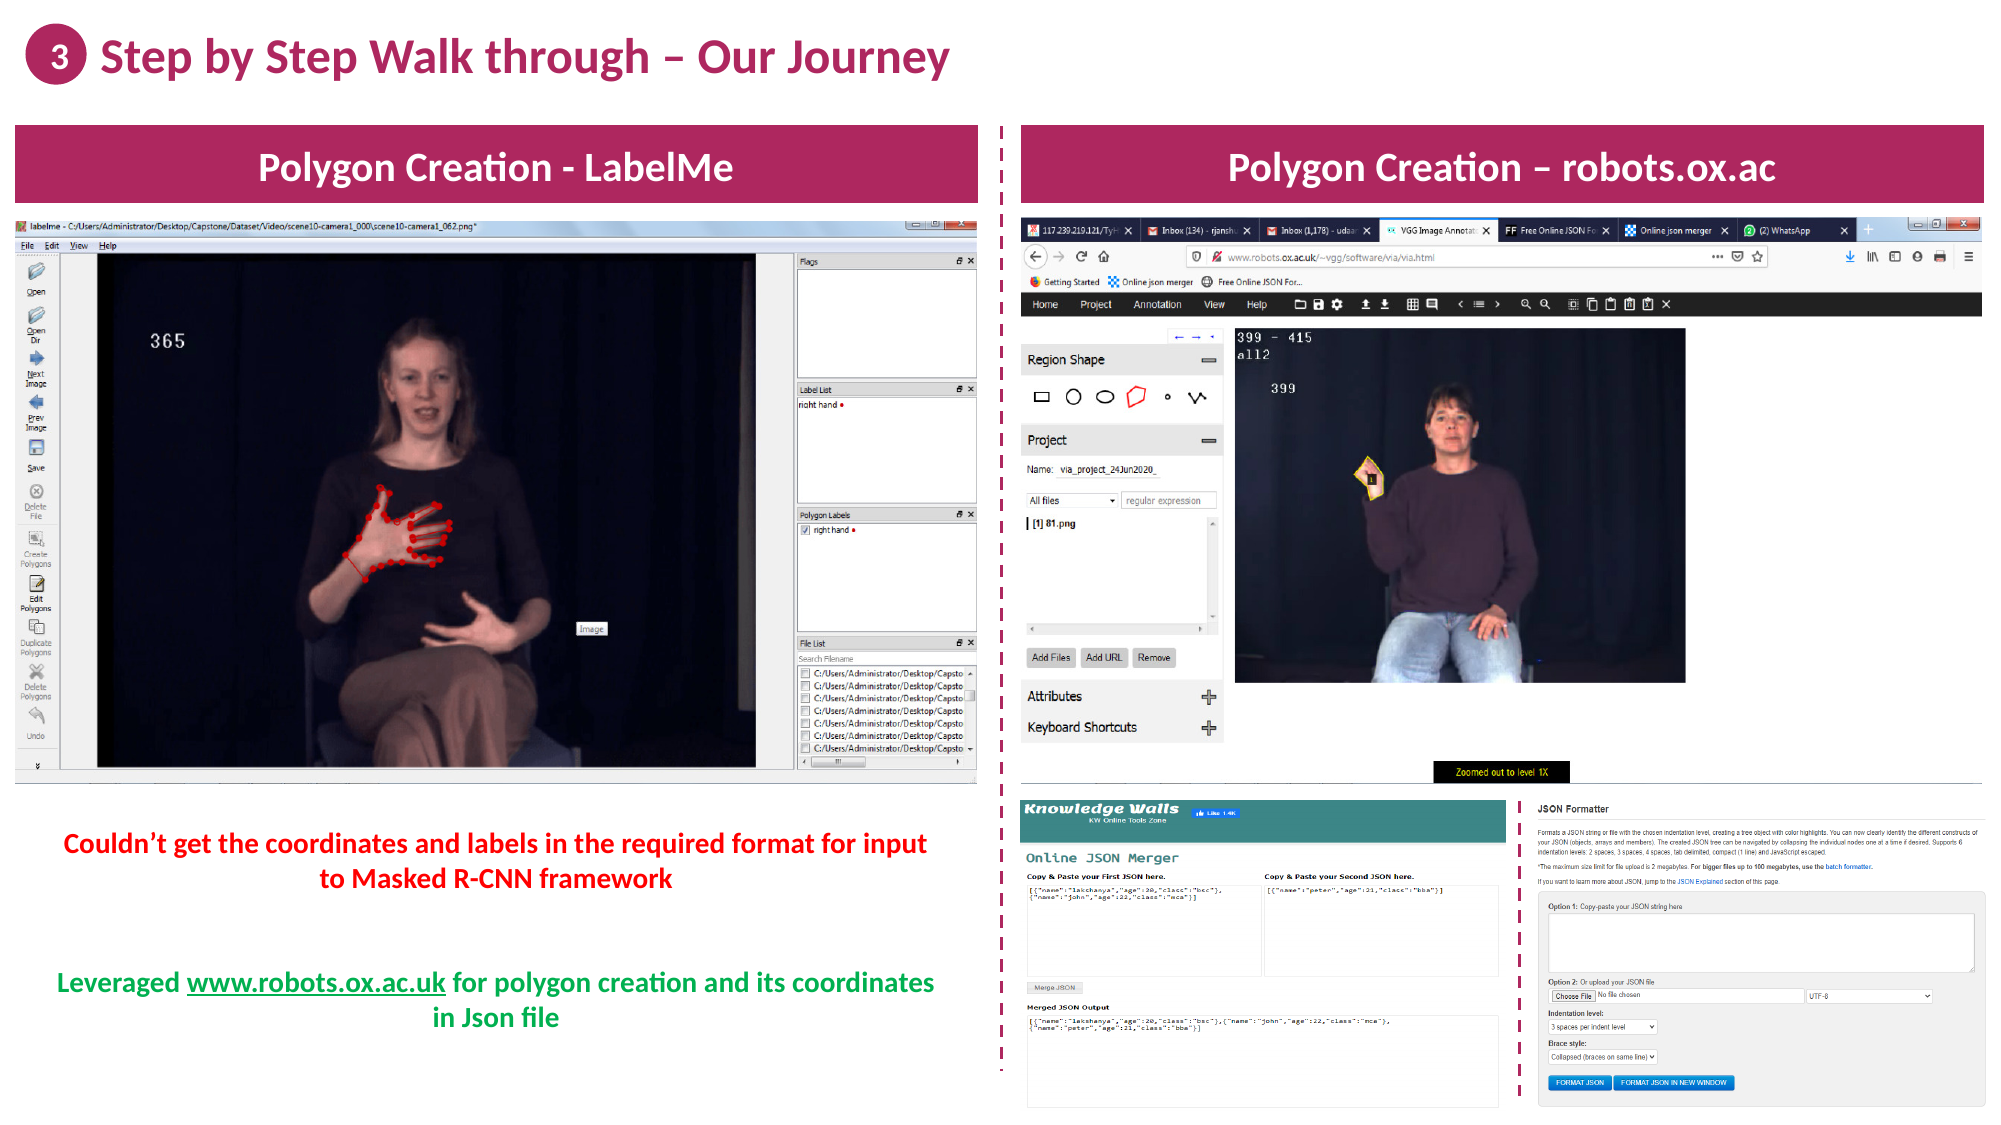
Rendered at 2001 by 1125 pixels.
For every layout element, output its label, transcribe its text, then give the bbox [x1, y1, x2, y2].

picture [15, 221, 977, 784]
text_box Step by Step Walk through – Our Journey [85, 16, 1023, 91]
picture [1020, 800, 1506, 1111]
picture [1533, 800, 1990, 1109]
text_box Couldn’t get the coordinates and labels in the required format for input to Masked R-CNN framework [42, 817, 951, 902]
text_box Polygon Creation - LabelMe [15, 125, 978, 203]
picture [1021, 217, 1982, 784]
text_box Polygon Creation – robots.ox.ac [1021, 125, 1984, 203]
text_box 3 [25, 23, 87, 85]
text_box Leveraged www.robots.ox.ac.uk for polygon creation and its coordinates in Json file [42, 955, 951, 1041]
